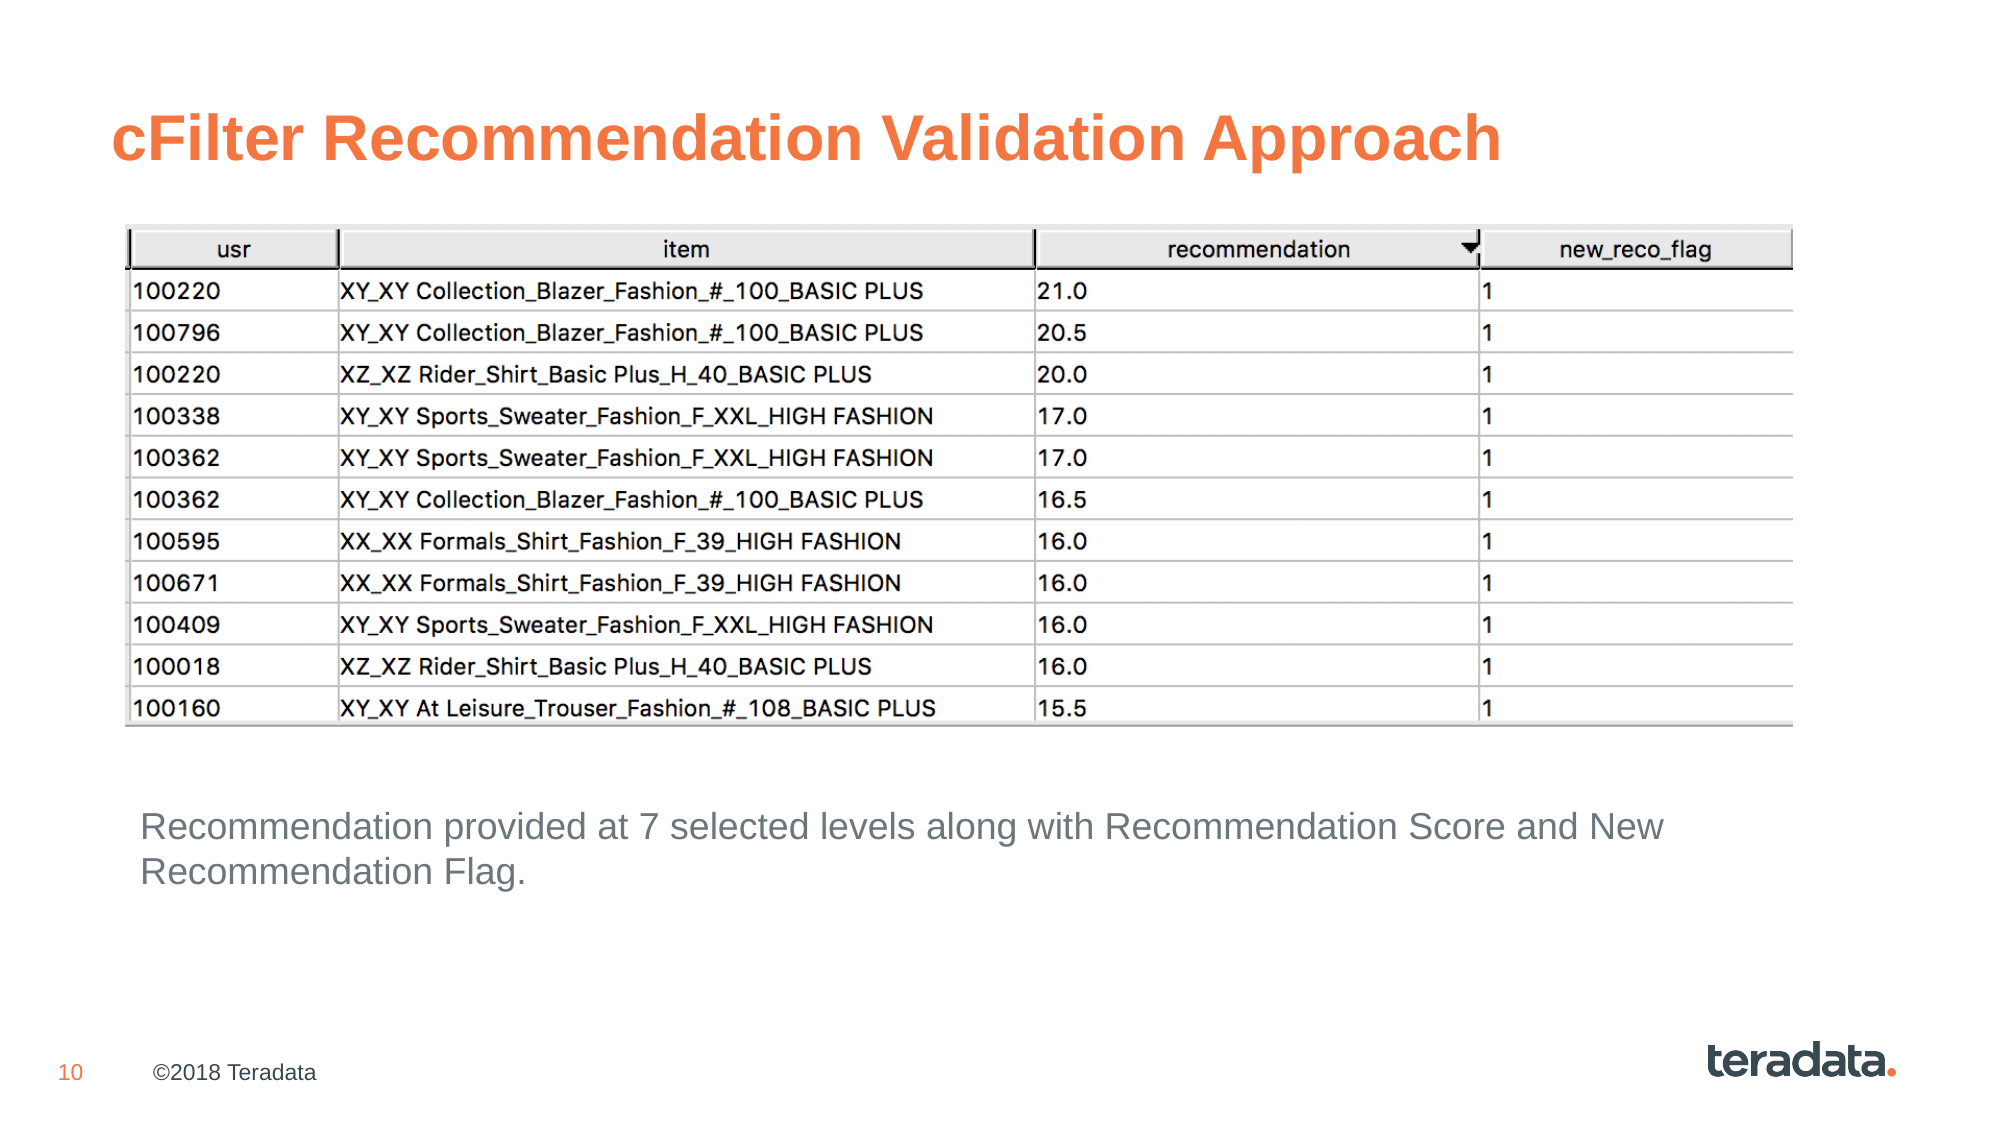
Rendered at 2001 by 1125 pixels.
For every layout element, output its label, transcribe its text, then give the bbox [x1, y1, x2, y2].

picture [125, 224, 1793, 731]
title cFilter Recommendation Validation Approach [96, 64, 1822, 183]
slide_number ©2018 Teradata [153, 1057, 604, 1086]
picture [1708, 1041, 1896, 1077]
text_box Recommendation provided at 7 selected levels along with Recommendation Score and New Recommendation Flag. [125, 749, 1793, 944]
